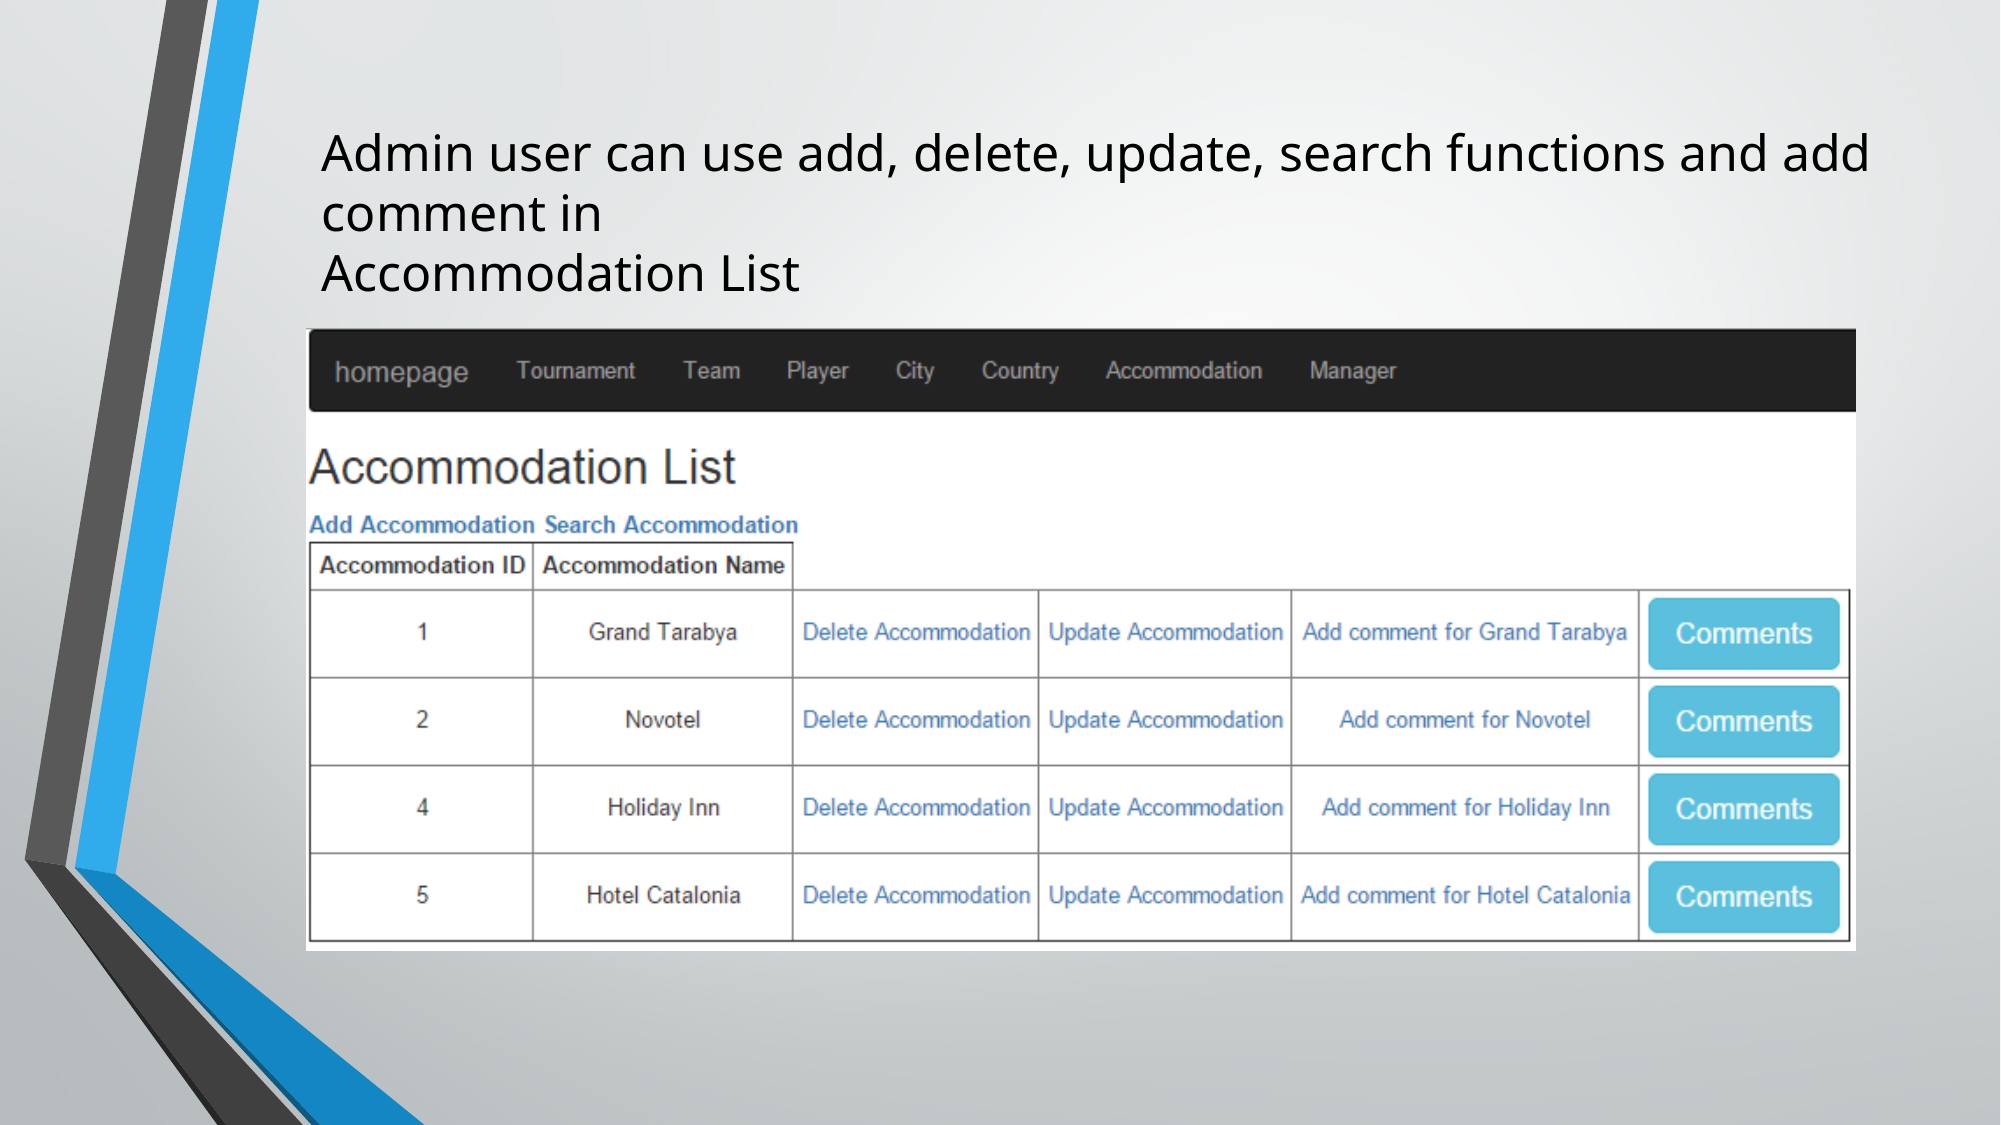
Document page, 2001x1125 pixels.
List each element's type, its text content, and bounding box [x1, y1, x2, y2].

title Admin user can use add, delete, update, search functions and add comment in Accommodation List [306, 68, 1951, 356]
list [306, 327, 1856, 951]
